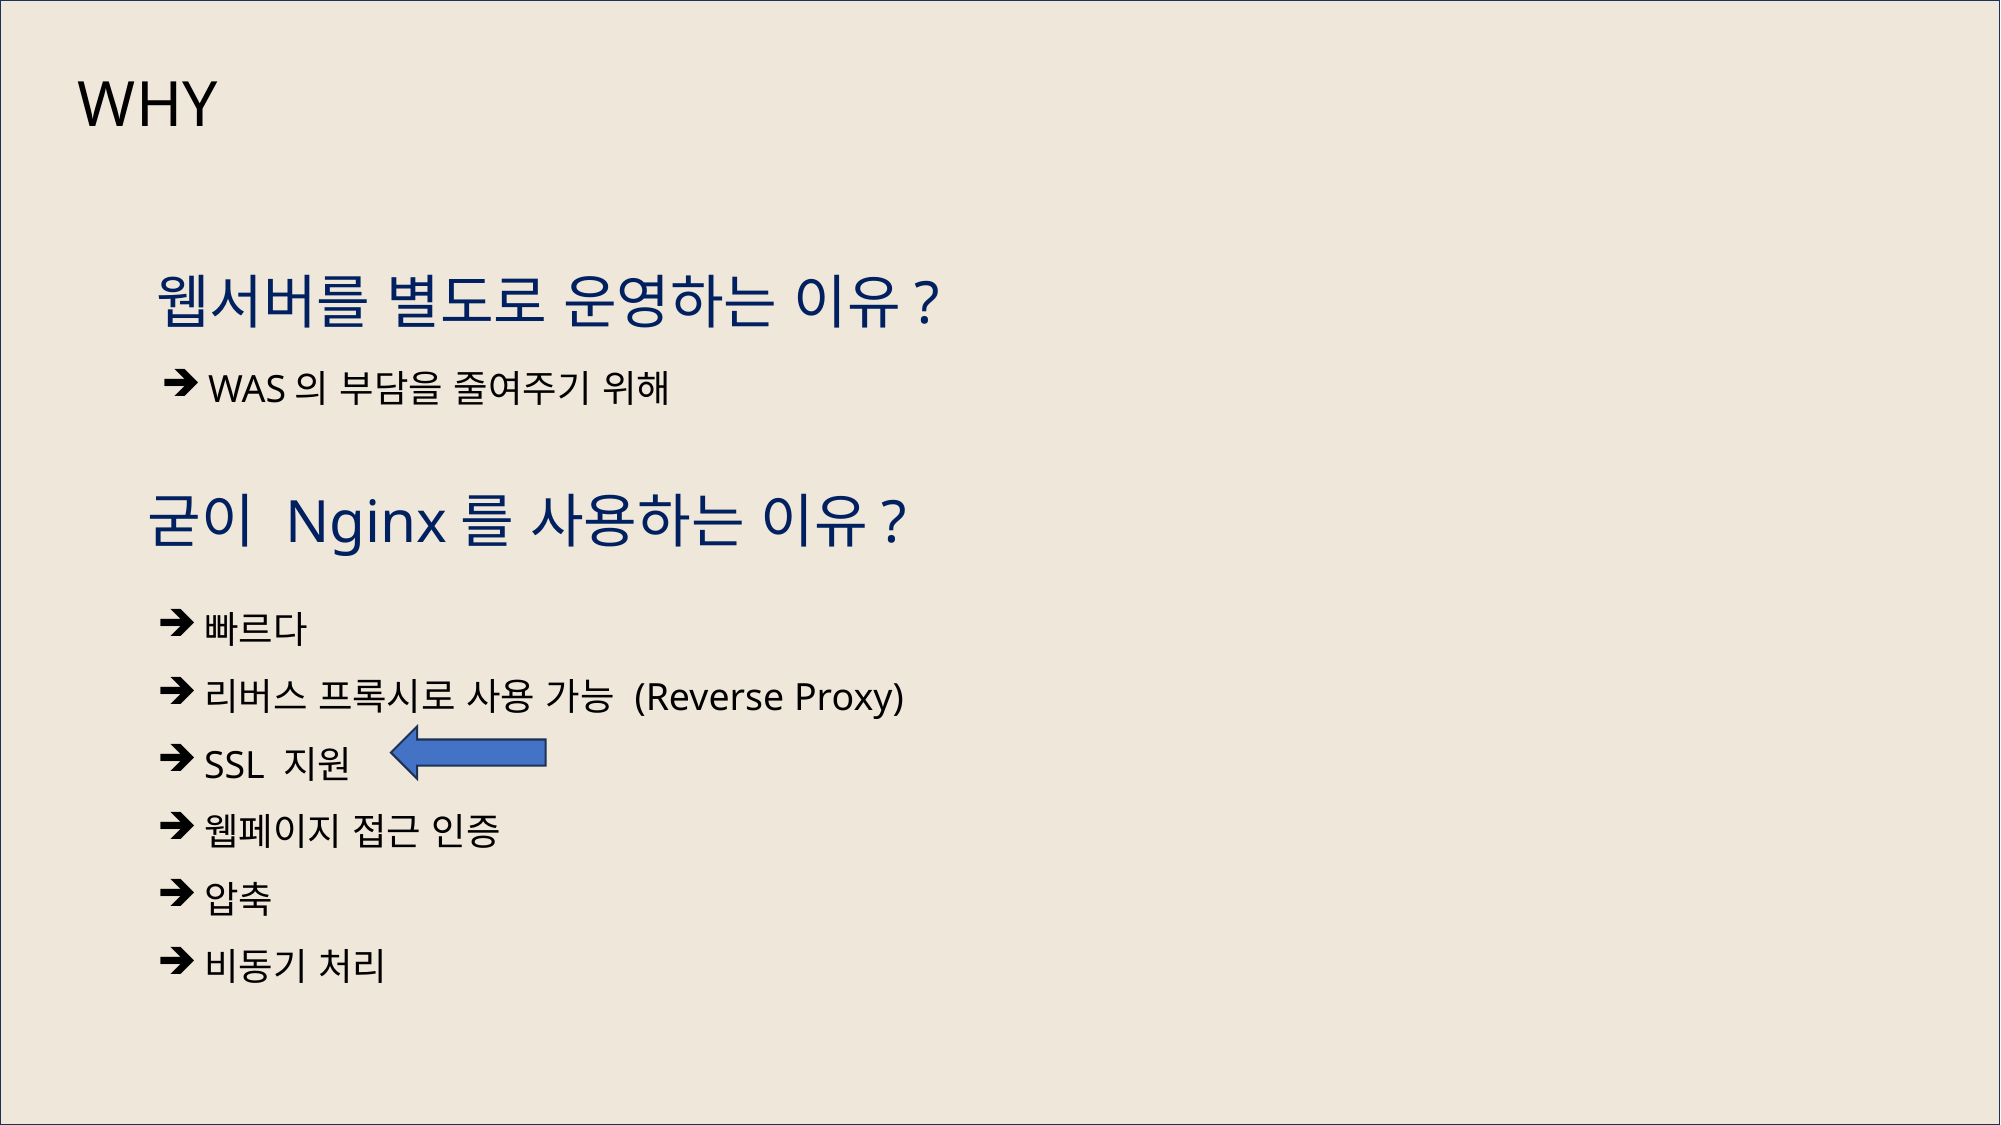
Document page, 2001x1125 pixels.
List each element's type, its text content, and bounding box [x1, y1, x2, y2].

text_box [0, 0, 2000, 1125]
text_box 웹서버를 별도로 운영하는 이유? [141, 257, 955, 343]
text_box WAS의 부담을 줄여주기 위해 [146, 357, 687, 463]
text_box 빠르다 리버스 프록시로 사용 가능 (Reverse Proxy) SSL 지원 웹페이지 접근 인증 압축 비동기 처리 [142, 575, 919, 1063]
text_box WHY [63, 56, 233, 147]
text_box 굳이 Nginx를 사용하는 이유? [133, 476, 922, 562]
text_box [389, 723, 547, 782]
